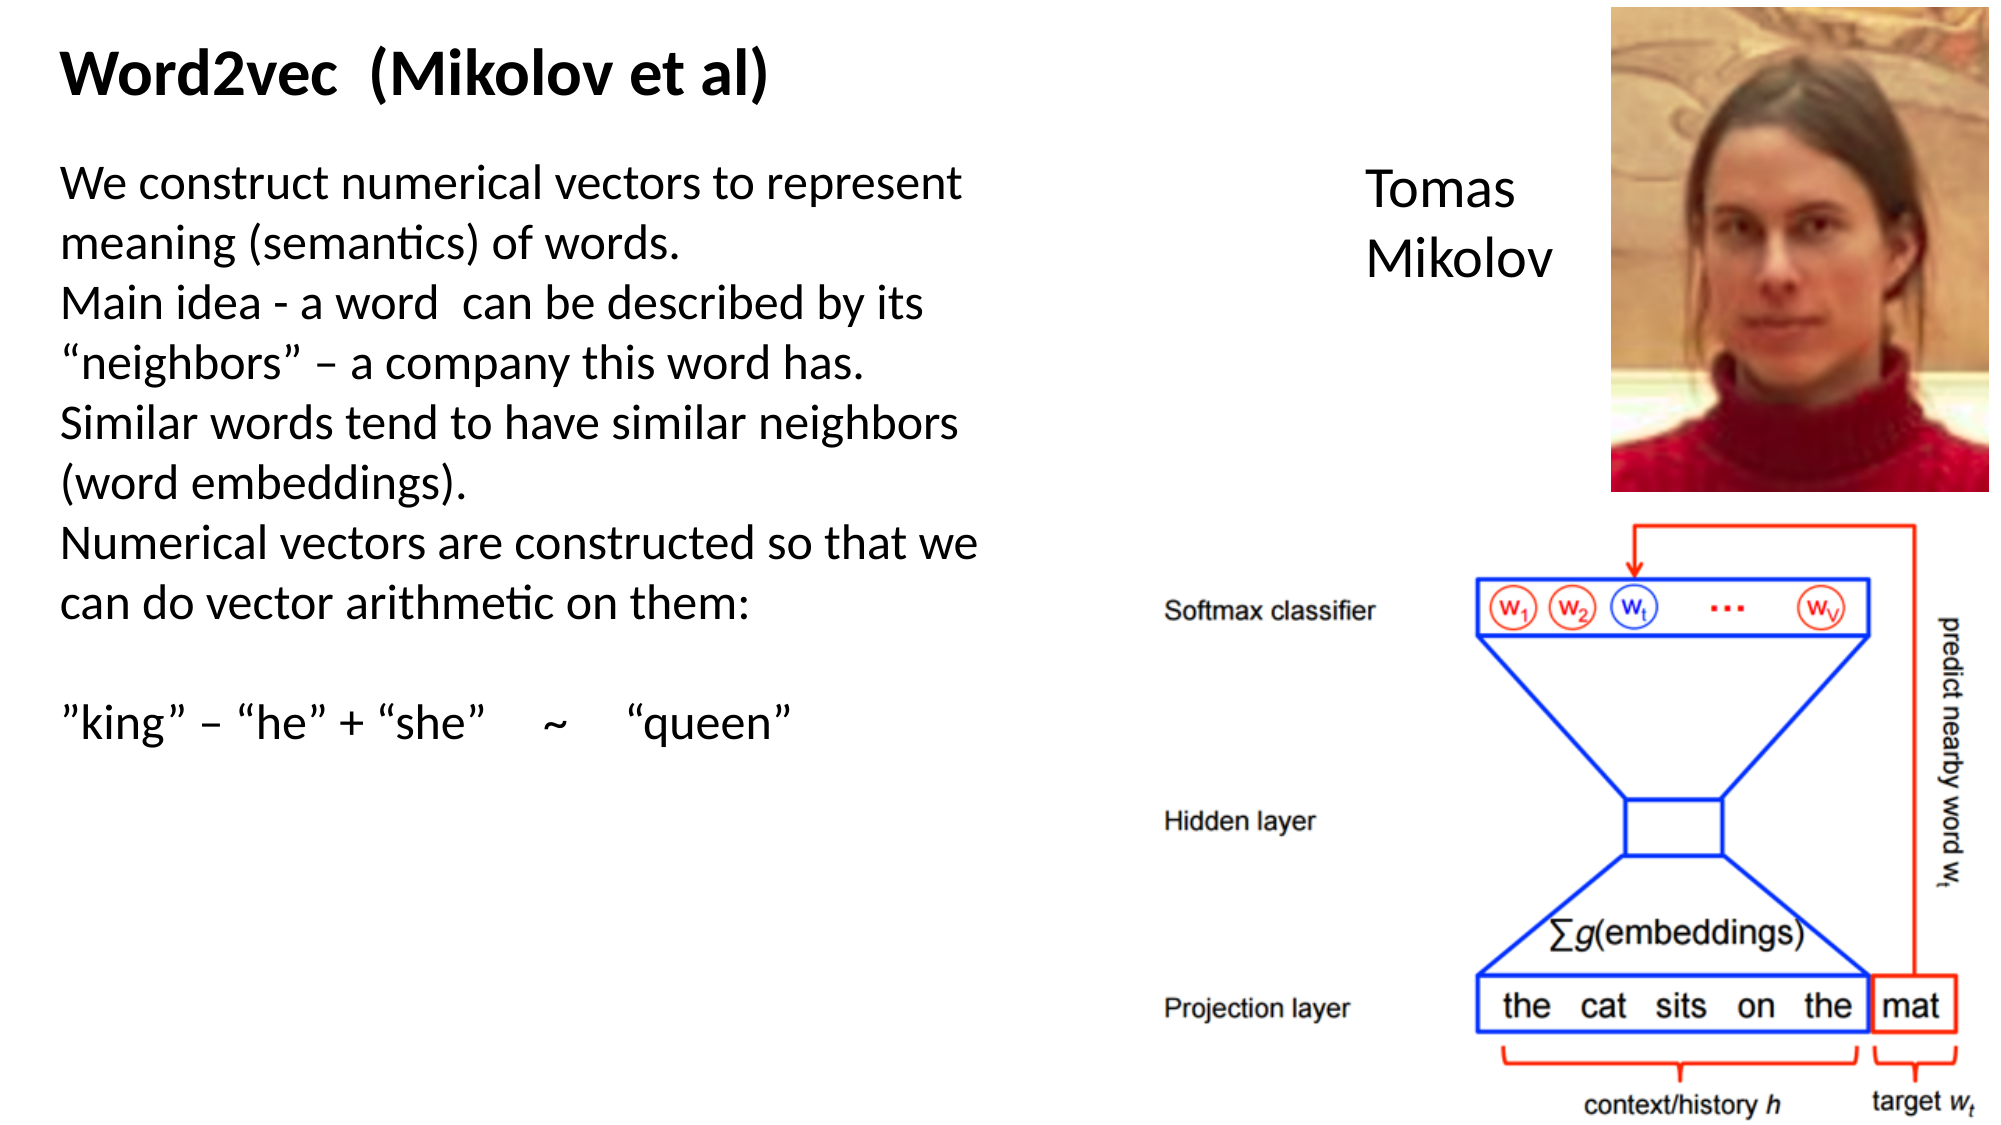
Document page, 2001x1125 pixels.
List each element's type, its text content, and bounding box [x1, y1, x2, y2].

picture [1611, 7, 1989, 492]
picture [1155, 504, 2000, 1125]
text_box Word2vec (Mikolov et al) [44, 20, 1208, 117]
text_box We construct numerical vectors to represent meaning (semantics) of words. Main idea - a word can be described by its “neighbors” – a company this word has. Similar words tend to have similar neighbors (word embeddings). Numerical vectors are constructed so that we can do vector arithmetic on them: ”king” – “he” + “she” ~ “queen” [44, 142, 1056, 763]
text_box Tomas Mikolov [1350, 142, 1578, 299]
